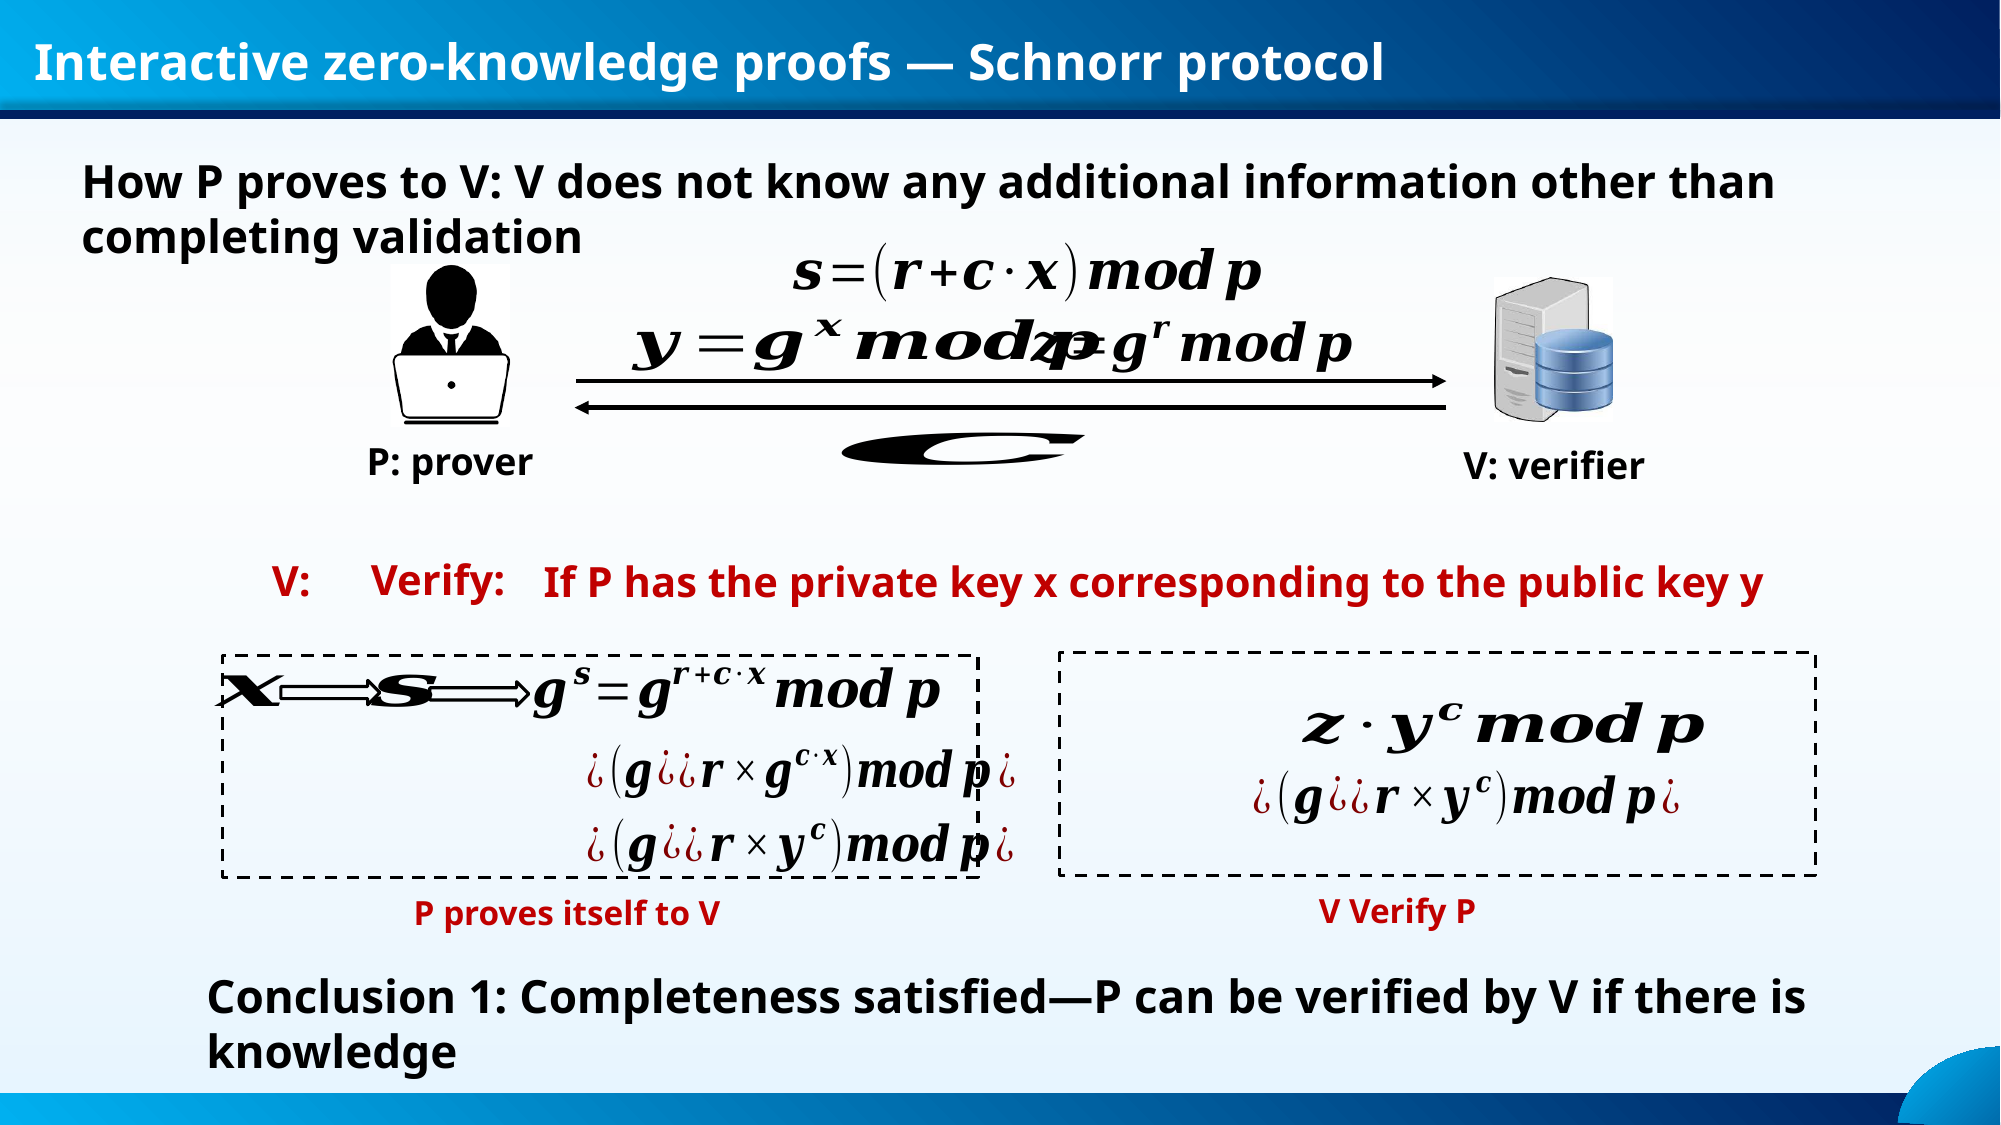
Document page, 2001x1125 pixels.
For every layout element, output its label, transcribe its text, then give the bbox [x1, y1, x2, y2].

text_box How P proves to V: V does not know any additional information other than completing validation [66, 145, 1969, 325]
text_box Conclusion 1: Completeness satisfied—P can be verified by V if there is knowledge [191, 960, 1929, 1125]
text_box V: [257, 547, 356, 613]
text_box Interactive zero-knowledge proofs — Schnorr protocol [19, 23, 1440, 98]
text_box P proves itself to V [398, 886, 804, 980]
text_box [209, 654, 1017, 878]
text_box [1059, 652, 1817, 876]
text_box If P has the private key x corresponding to the public key y [528, 548, 1930, 613]
text_box V Verify P [1304, 885, 1709, 978]
text_box Verify: [356, 546, 649, 653]
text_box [335, 238, 1670, 495]
